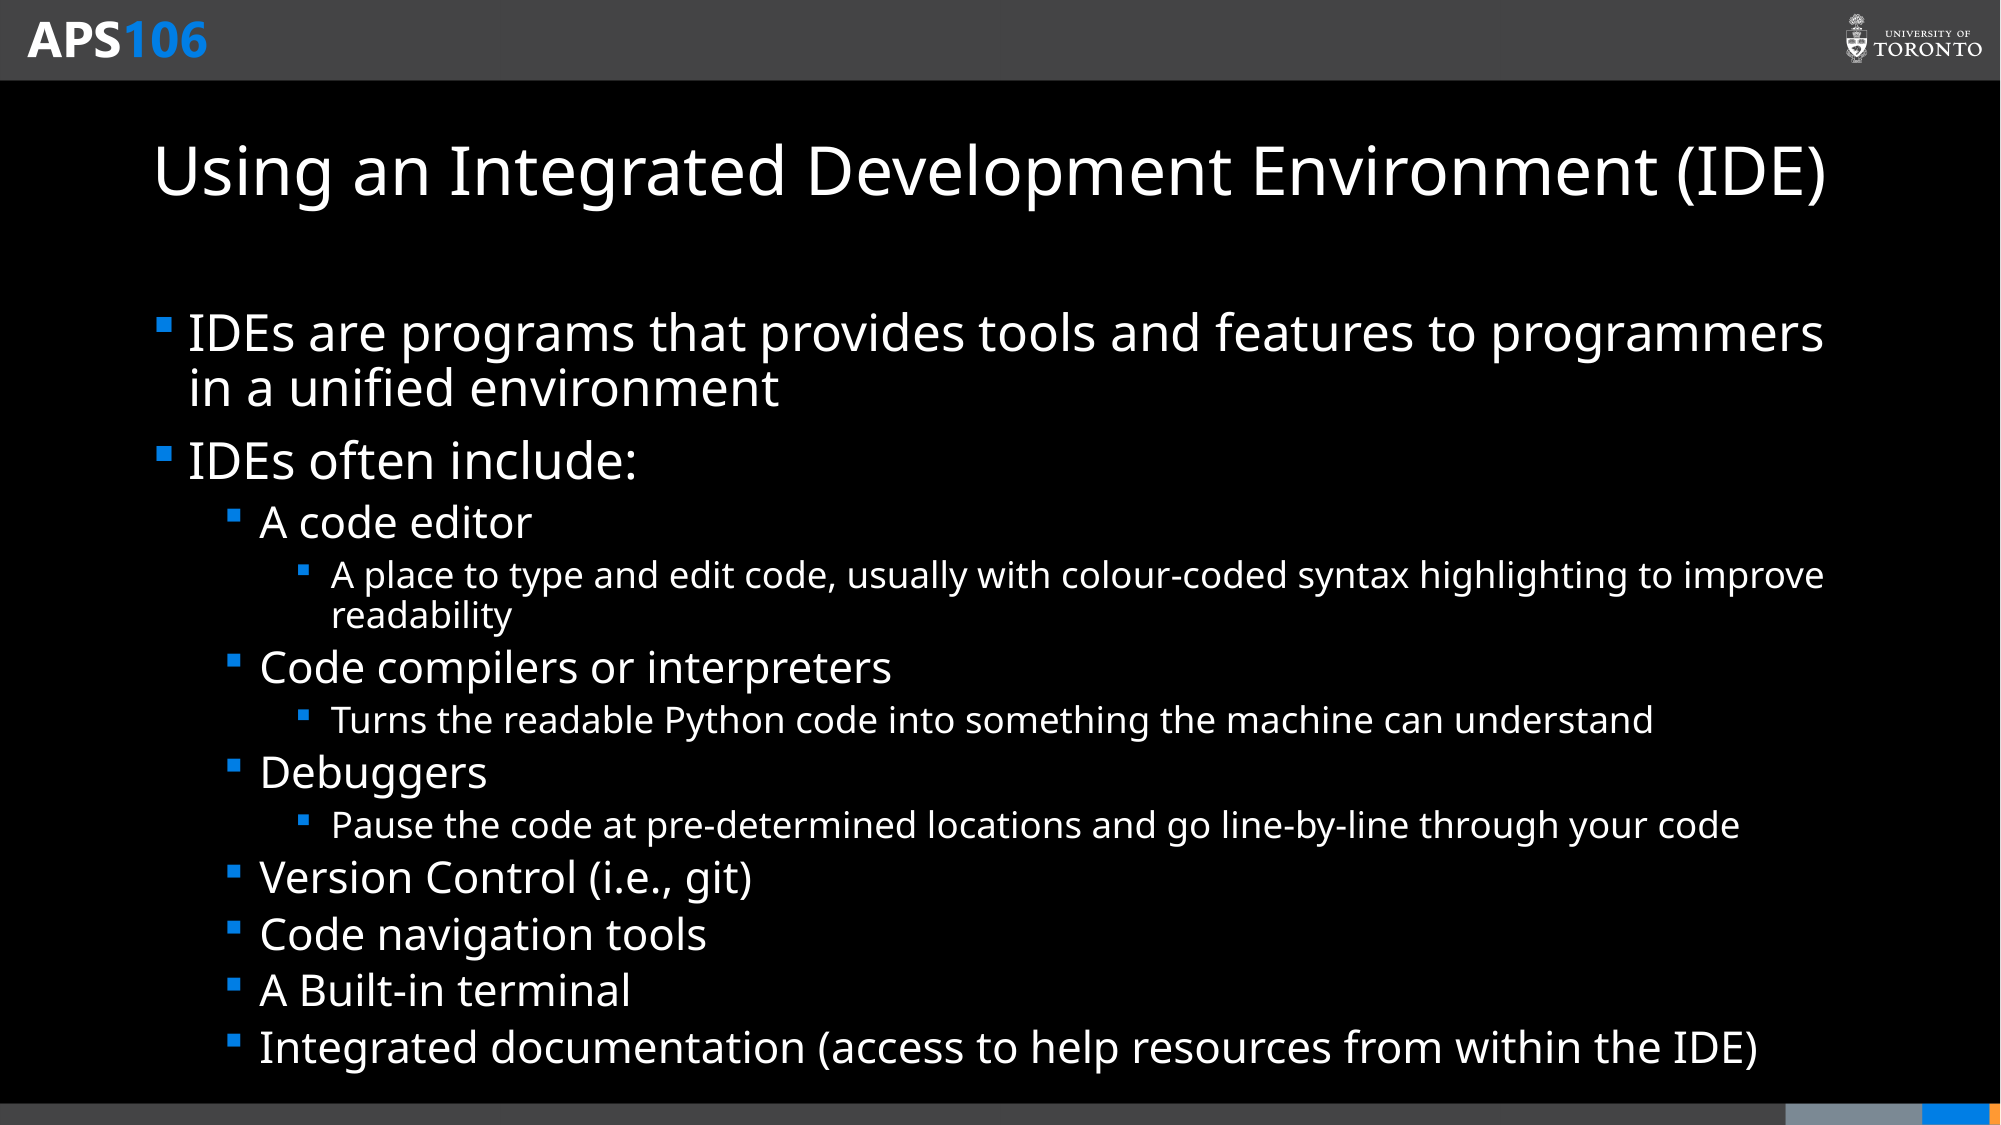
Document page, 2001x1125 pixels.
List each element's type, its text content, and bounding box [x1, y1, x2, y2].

list IDEs are programs that provides tools and features to programmers in a unified environment IDEs often include: A code editor A place to type and edit code, usually with colour-coded syntax highlighting to improve readability Code compilers or interpreters Turns the readable Python code into something the machine can understand Debuggers Pause the code at pre-determined locations and go line-by-line through your code Version Control (i.e., git) Code navigation tools A Built-in terminal Integrated documentation (access to help resources from within the IDE) [137, 299, 1863, 1093]
picture [0, 0, 2001, 1125]
title Using an Integrated Development Environment (IDE) [137, 119, 1863, 227]
